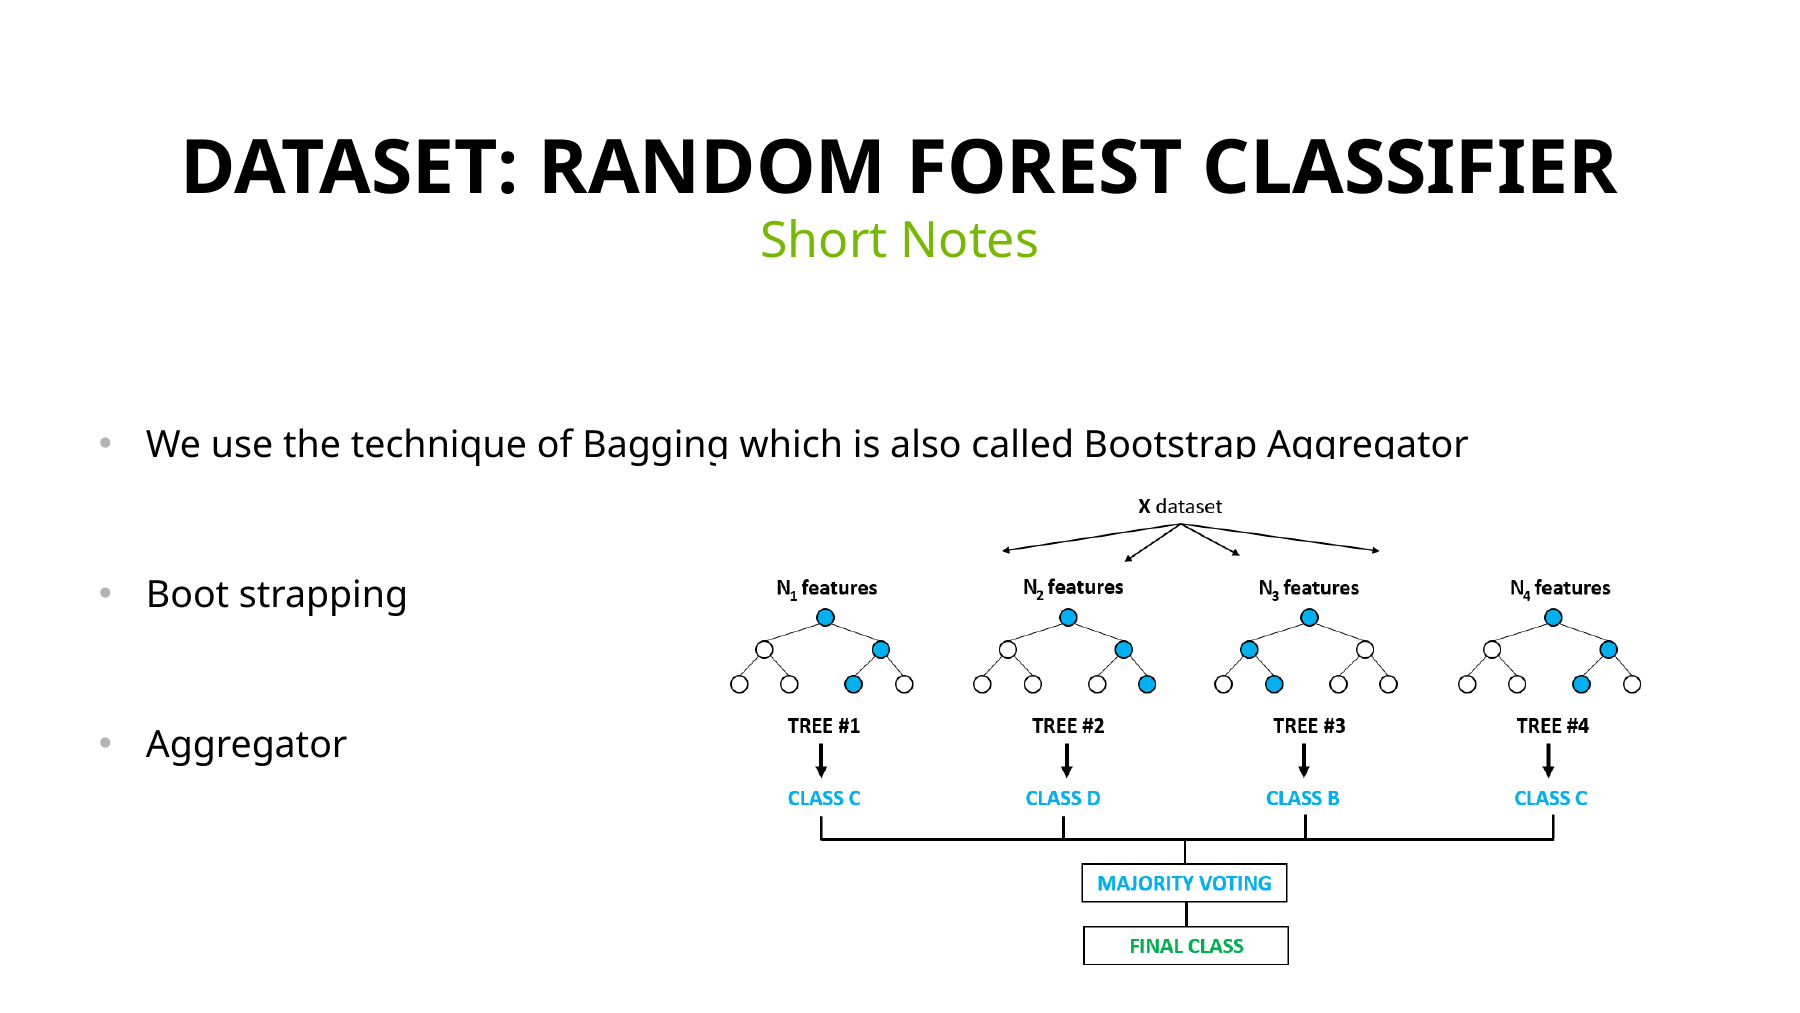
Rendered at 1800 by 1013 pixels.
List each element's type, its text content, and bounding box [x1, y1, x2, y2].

list We use the technique of Bagging which is also called Bootstrap Aggregator Boot strapping Aggregator [83, 344, 1717, 952]
list Short Notes [81, 206, 1719, 294]
picture [716, 459, 1657, 993]
title Dataset: RANDOM FOREST CLASSIFIER [81, 120, 1719, 206]
